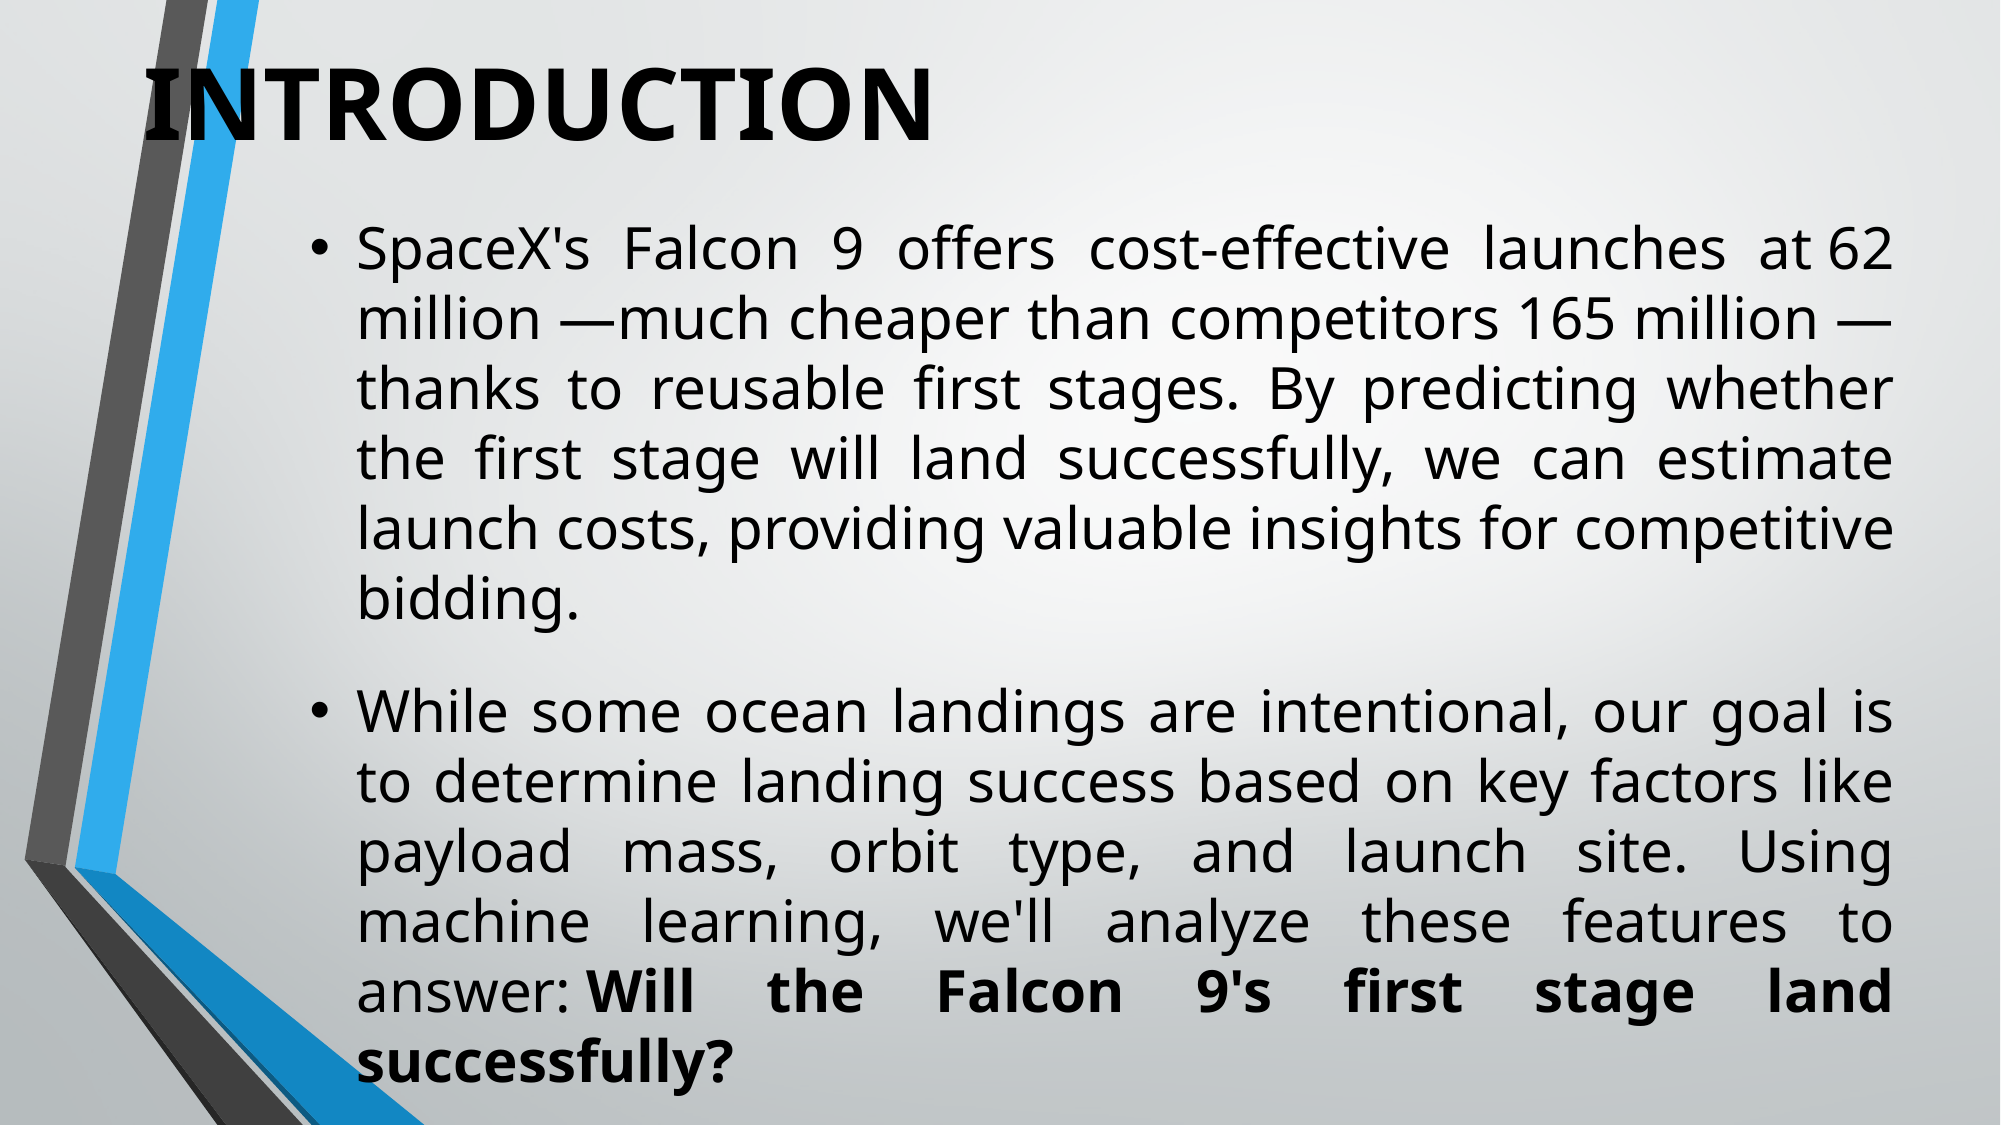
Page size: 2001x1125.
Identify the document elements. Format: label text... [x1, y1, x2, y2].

text_box INTRODUCTION [128, 33, 953, 168]
text_box SpaceX's Falcon 9 offers cost-effective launches at 62 million —much cheaper than competitors 165 million — thanks to reusable first stages. By predicting whether the first stage will land successfully, we can estimate launch costs, providing valuable insights for competitive bidding. While some ocean landings are intentional, our goal is to determine landing success based on key factors like payload mass, orbit type, and launch site. Using machine learning, we'll analyze these features to answer: Will the Falcon 9's first stage land successfully? This project will help assess SpaceX's cost advantage and support strategic decision-making in the space launch industry. [294, 116, 1910, 1125]
